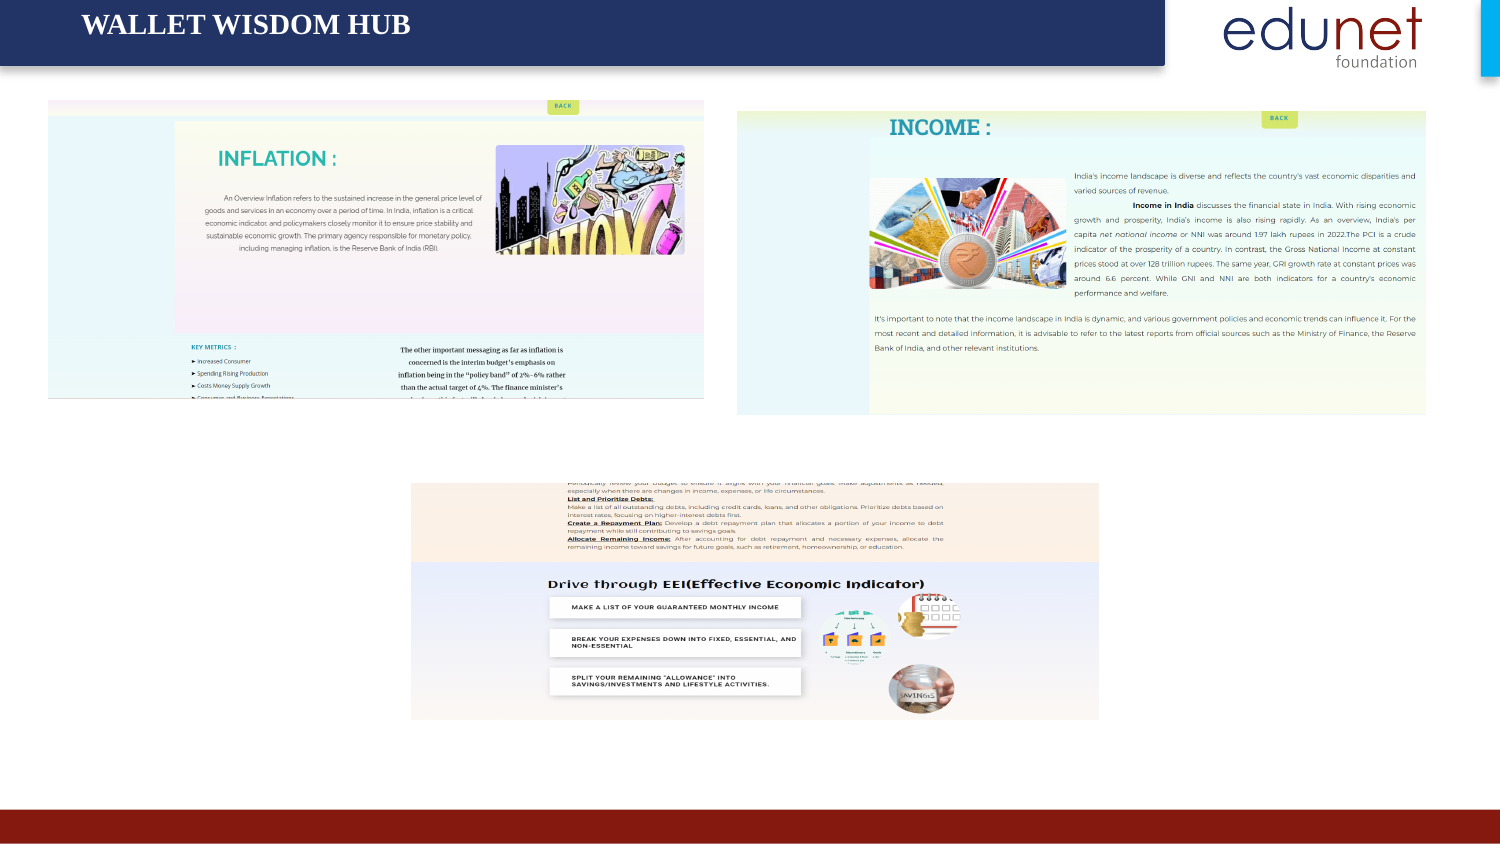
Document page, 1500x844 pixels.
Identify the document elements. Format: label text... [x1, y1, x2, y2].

picture [48, 100, 705, 399]
text_box [518, 334, 734, 422]
picture [410, 483, 1100, 720]
picture [737, 110, 1426, 416]
picture [1219, 4, 1424, 72]
text_box WALLET WISDOM HUB [0, 0, 494, 46]
